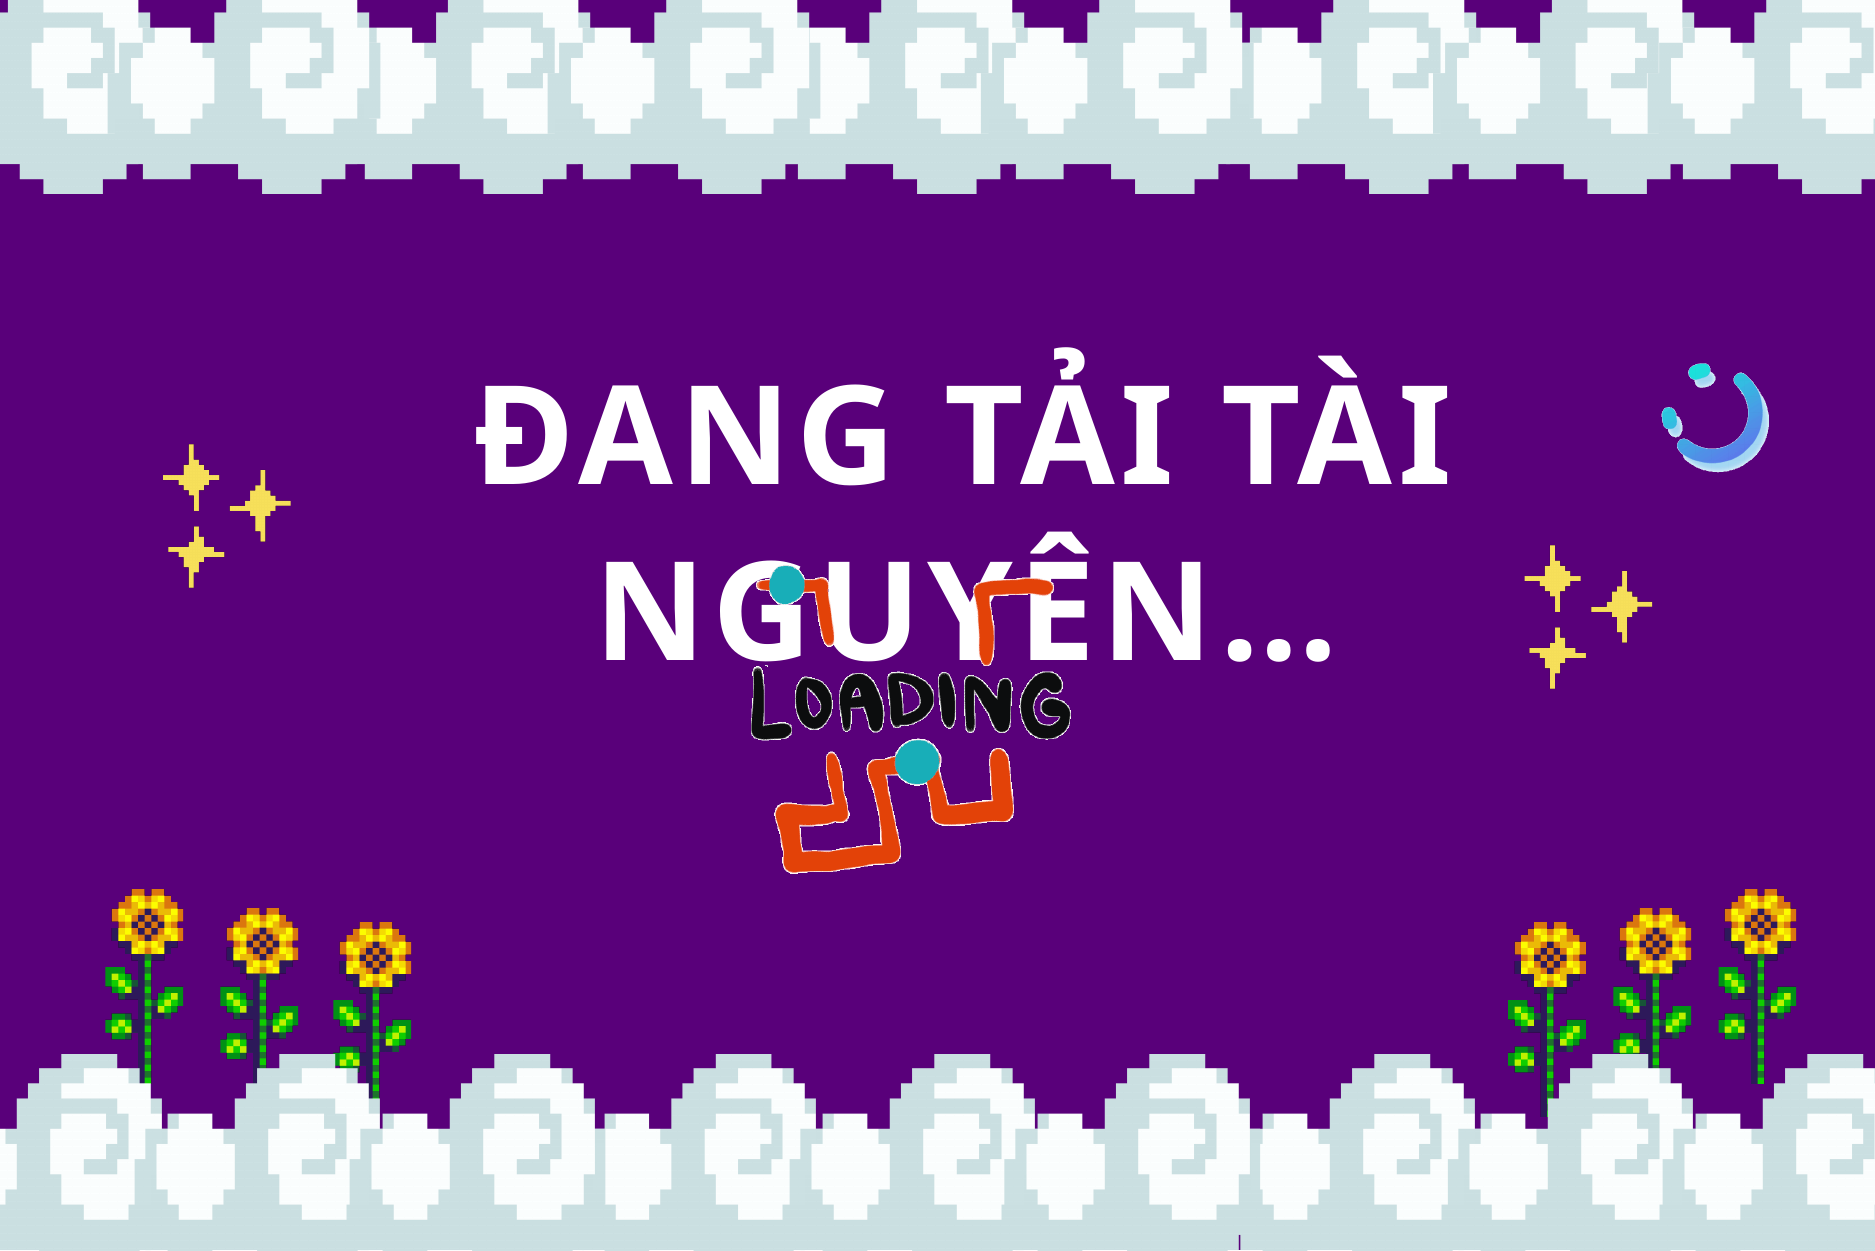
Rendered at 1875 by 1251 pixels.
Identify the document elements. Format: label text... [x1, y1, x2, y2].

text_box [1647, 0, 1875, 194]
text_box [1613, 908, 1692, 1054]
text_box [333, 922, 412, 1054]
text_box [107, 0, 381, 194]
text_box [1433, 0, 1647, 194]
text_box [0, 0, 107, 194]
picture [726, 540, 1091, 904]
text_box [980, 0, 1254, 194]
text_box ĐANG TẢI TÀI NGUYÊN… [157, 336, 1775, 688]
text_box [606, 1054, 789, 1250]
text_box [1447, 1054, 1662, 1250]
text_box [1254, 0, 1433, 194]
text_box [105, 889, 184, 1054]
text_box [547, 0, 821, 194]
text_box [134, 1054, 349, 1250]
text_box [821, 0, 980, 194]
text_box [1004, 1054, 1261, 1250]
text_box [1261, 1054, 1447, 1250]
text_box [381, 0, 547, 194]
text_box [349, 1054, 606, 1250]
text_box [220, 908, 299, 1054]
text_box [1718, 889, 1797, 1054]
text_box [0, 1054, 134, 1250]
picture [1518, 267, 1875, 558]
text_box [789, 1054, 1004, 1250]
text_box [1662, 1054, 1875, 1250]
text_box [1508, 922, 1586, 1054]
